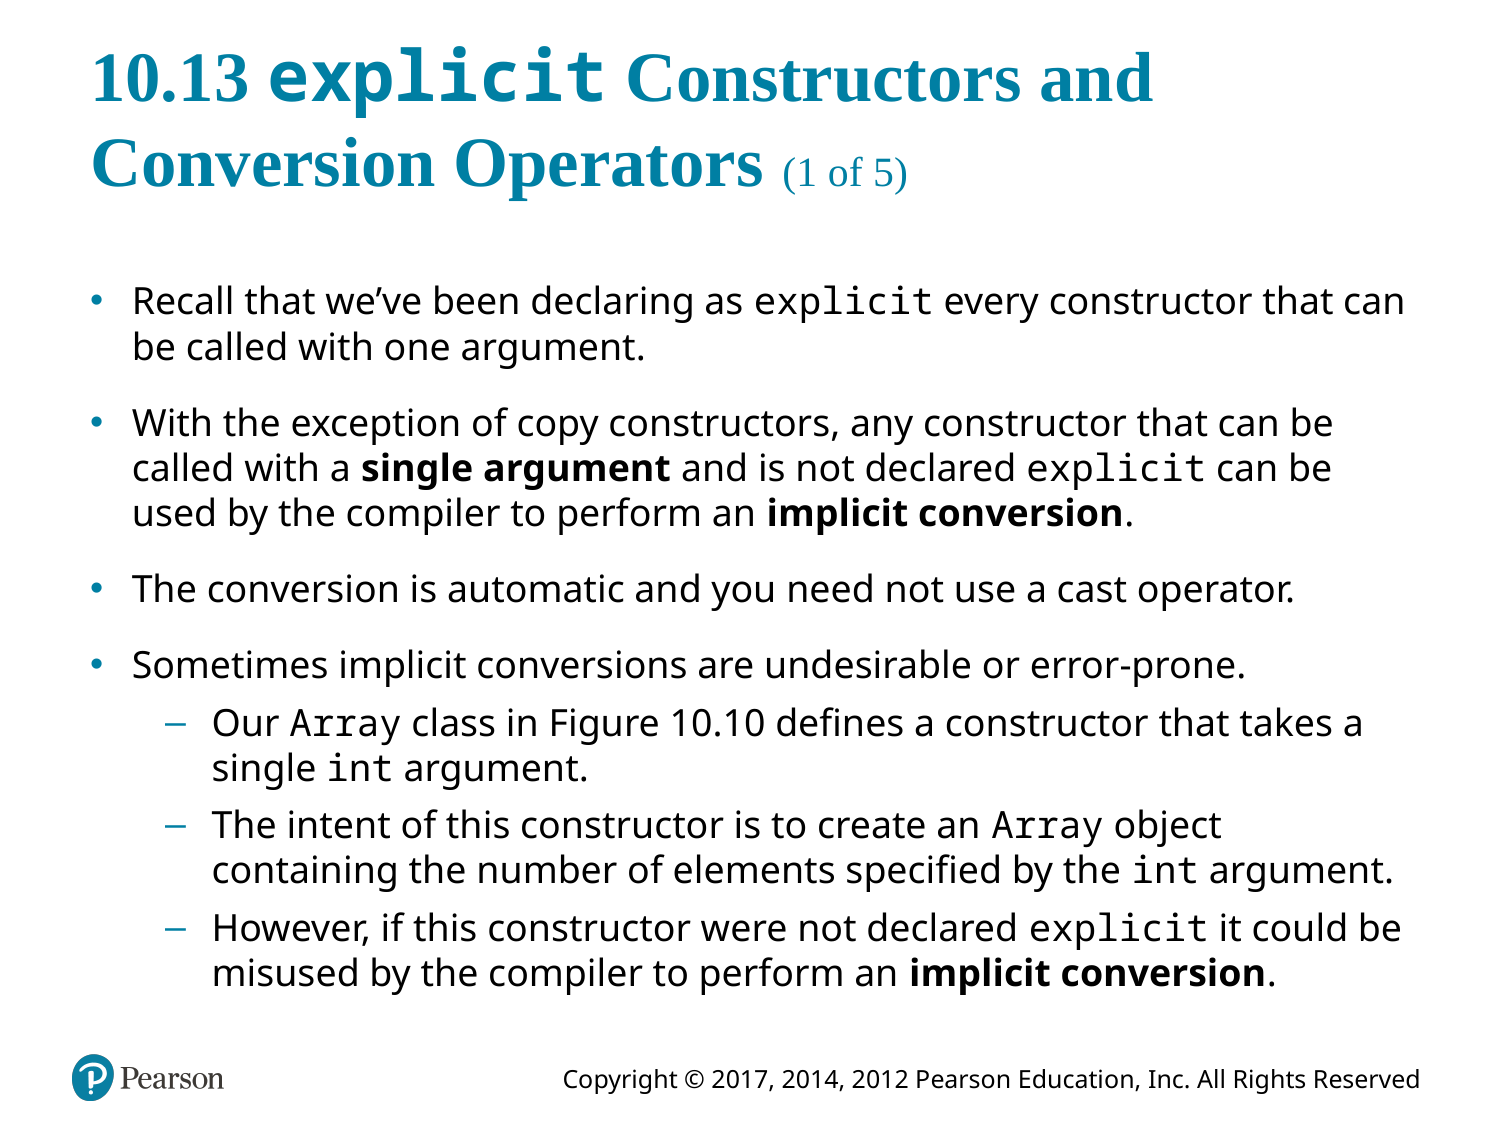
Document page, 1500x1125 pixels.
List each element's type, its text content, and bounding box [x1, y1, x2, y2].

picture [80, 1063, 106, 1088]
title 10.13 explicit Constructors and Conversion Operators (1 of 5) [75, 0, 1425, 216]
picture [98, 1054, 224, 1101]
picture [72, 1087, 83, 1101]
list Recall that we’ve been declaring as explicit every constructor that can be called with one argument. With the exception of copy constructors, any constructor that can be called with a single argument and is not declared explicit can be used by the compiler to perform an implicit conversion. The conversion is automatic and you need not use a cast operator. Sometimes implicit conversions are undesirable or error-prone. Our Array class in Figure 10.10 defines a constructor that takes a single int argument. The intent of this constructor is to create an Array object containing the number of elements specified by the int argument. However, if this constructor were not declared explicit it could be misused by the compiler to perform an implicit conversion. [75, 262, 1425, 1009]
picture [72, 1054, 88, 1070]
